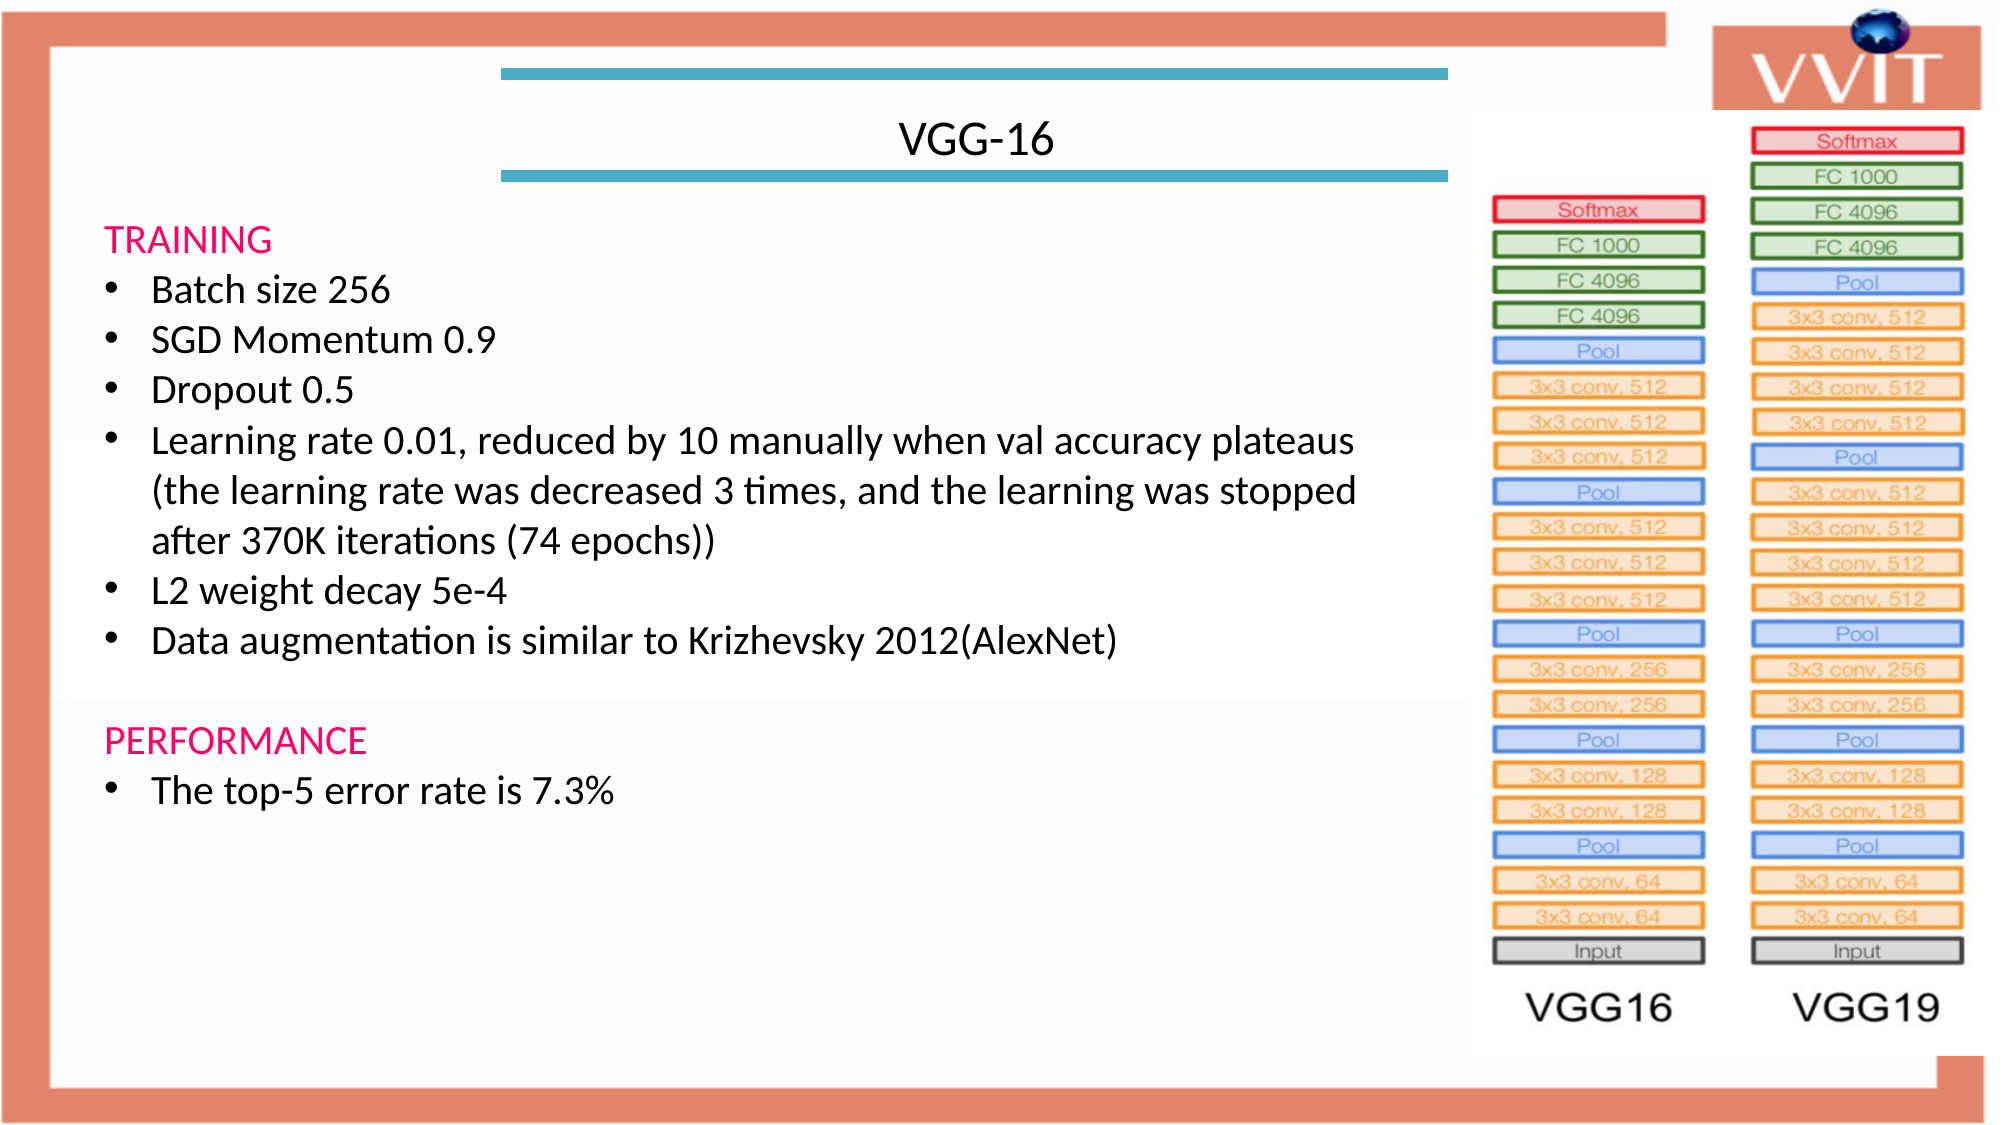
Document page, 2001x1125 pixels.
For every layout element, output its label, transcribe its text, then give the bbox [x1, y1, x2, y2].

text_box TRAINING Batch size 256 SGD Momentum 0.9 Dropout 0.5 Learning rate 0.01, reduced by 10 manually when val accuracy plateaus (the learning rate was decreased 3 times, and the learning was stopped after 370K iterations (74 epochs)) L2 weight decay 5e-4 Data augmentation is similar to Krizhevsky 2012(AlexNet) PERFORMANCE The top-5 error rate is 7.3% [89, 204, 1388, 820]
text_box VGG-16 [500, 72, 1454, 175]
text_box [500, 169, 1449, 183]
picture [0, 0, 2001, 1125]
text_box [500, 67, 1449, 81]
